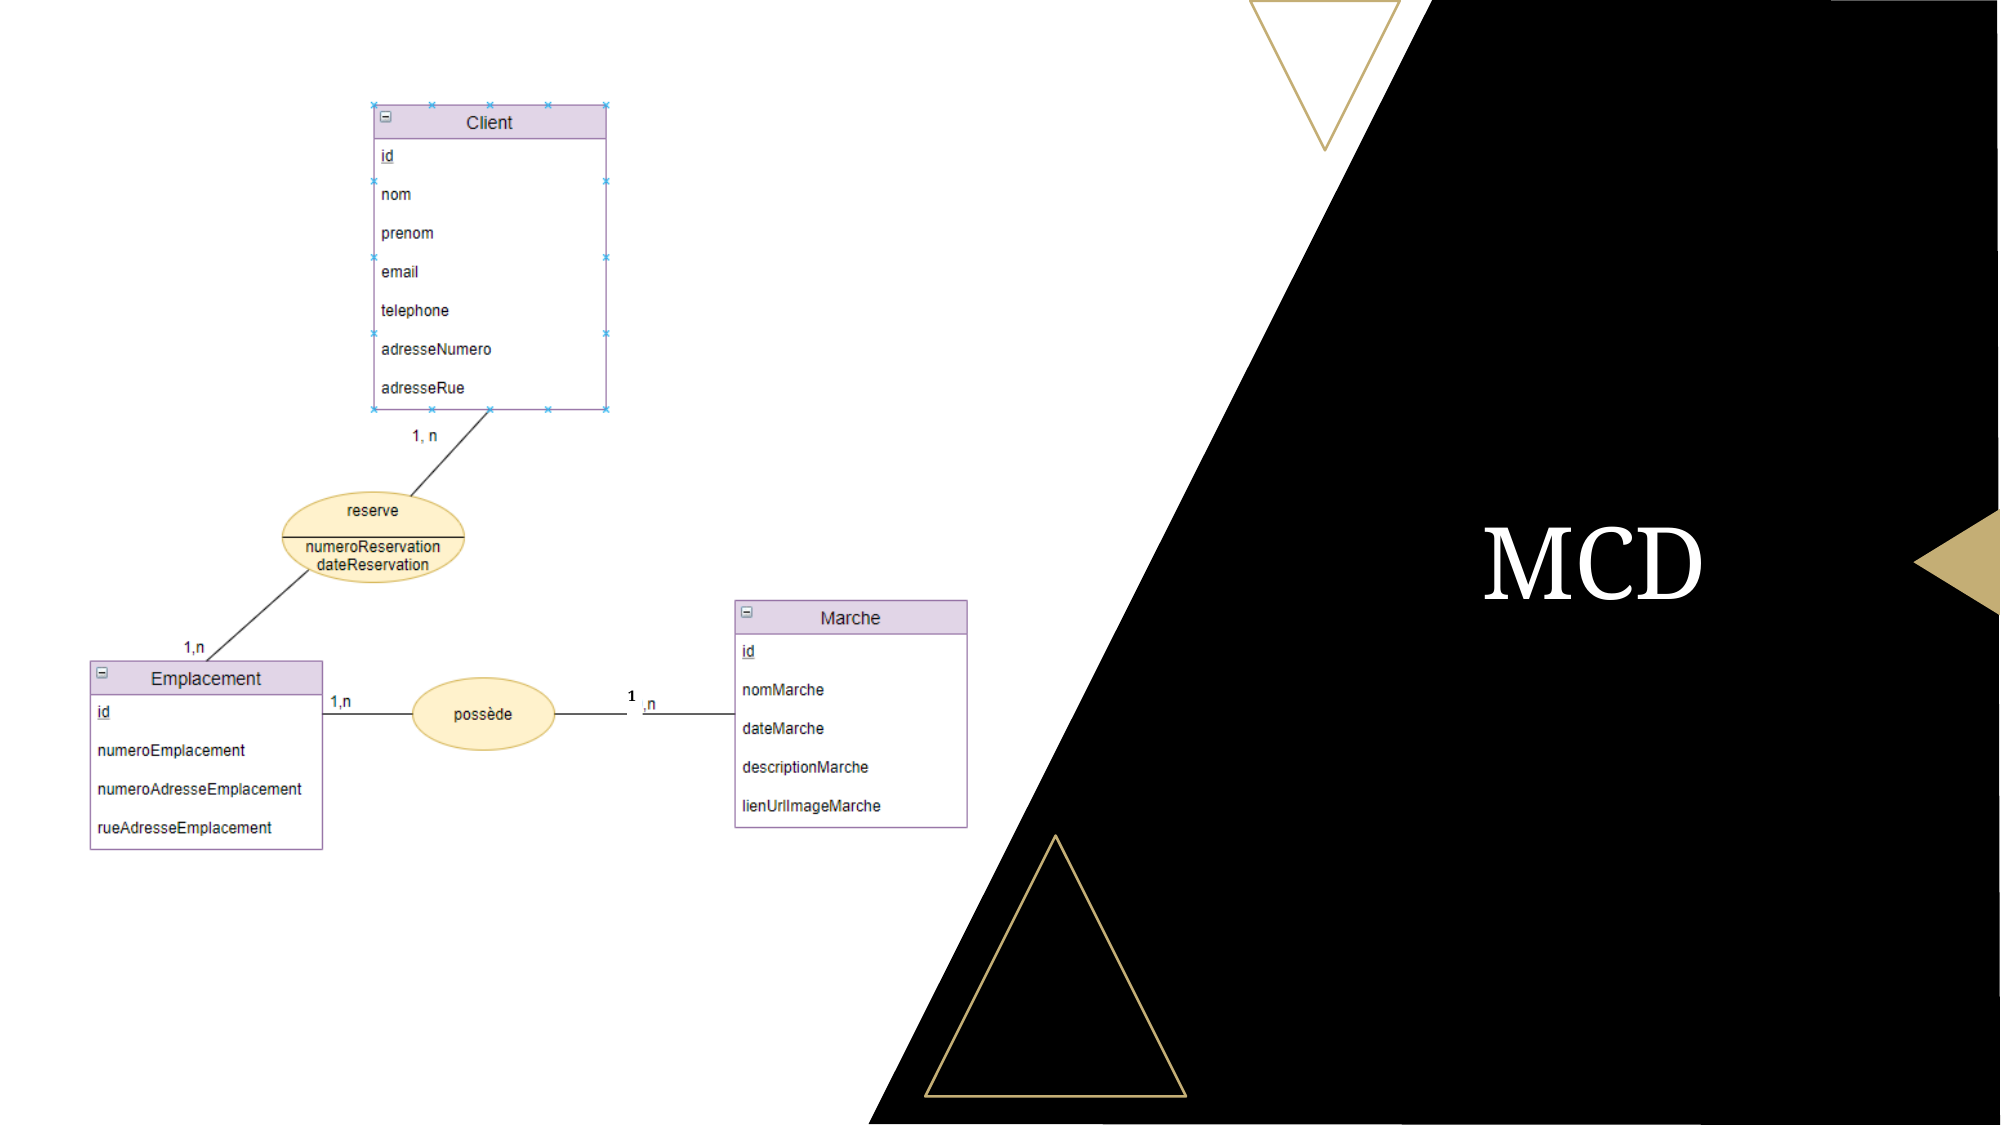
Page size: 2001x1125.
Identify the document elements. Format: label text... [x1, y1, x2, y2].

title MCD [1275, 320, 1914, 814]
picture [85, 93, 977, 858]
